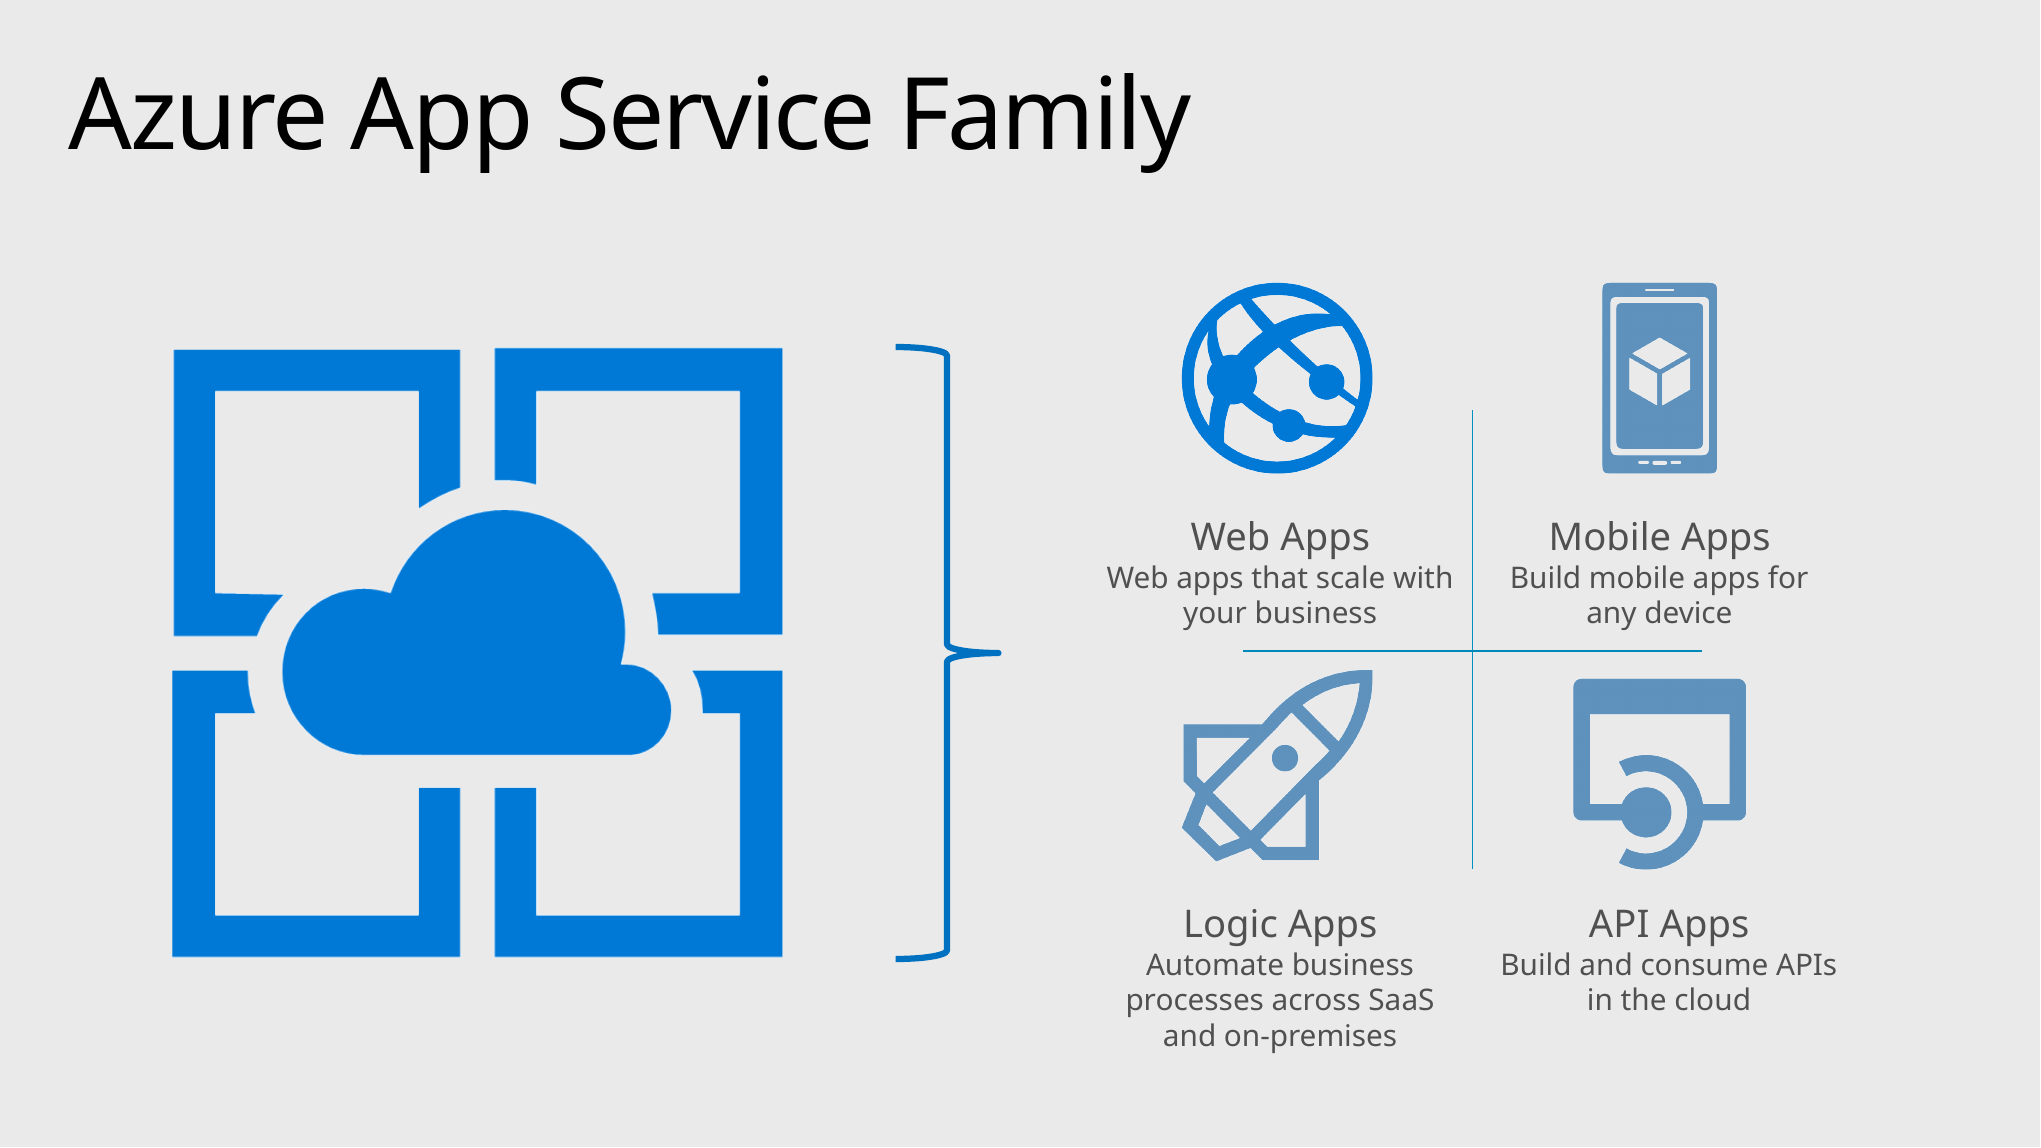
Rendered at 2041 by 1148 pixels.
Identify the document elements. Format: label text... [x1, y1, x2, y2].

text_box Mobile Apps Build mobile apps for any device [1473, 505, 1847, 637]
title Azure App Service Family [45, 48, 1996, 199]
picture [1181, 282, 1373, 475]
picture [171, 346, 784, 960]
picture [1563, 677, 1756, 870]
text_box [895, 346, 1000, 960]
picture [1563, 282, 1756, 475]
text_box Logic Apps Automate business processes across SaaS and on-premises [1085, 892, 1475, 1060]
text_box API Apps Build and consume APIs in the cloud [1474, 892, 1864, 1025]
text_box Web Apps Web apps that scale with your business [1085, 505, 1472, 637]
picture [1181, 669, 1373, 862]
